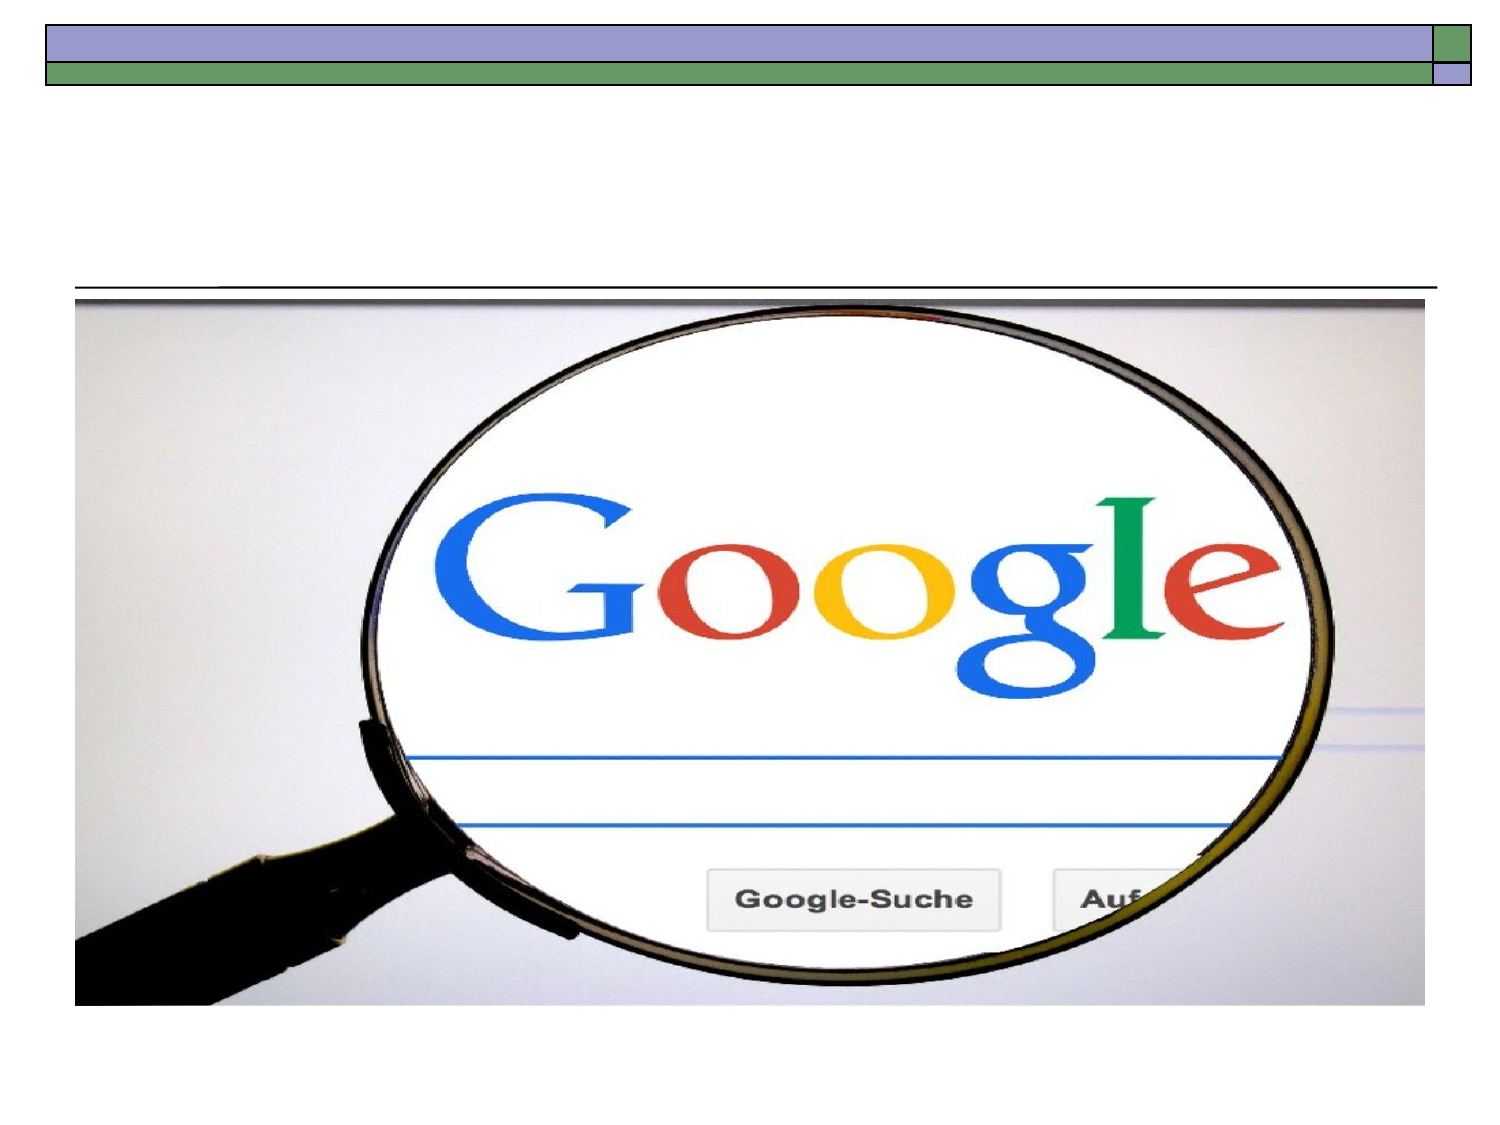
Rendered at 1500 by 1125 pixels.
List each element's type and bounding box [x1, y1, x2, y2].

list [74, 299, 1426, 1006]
